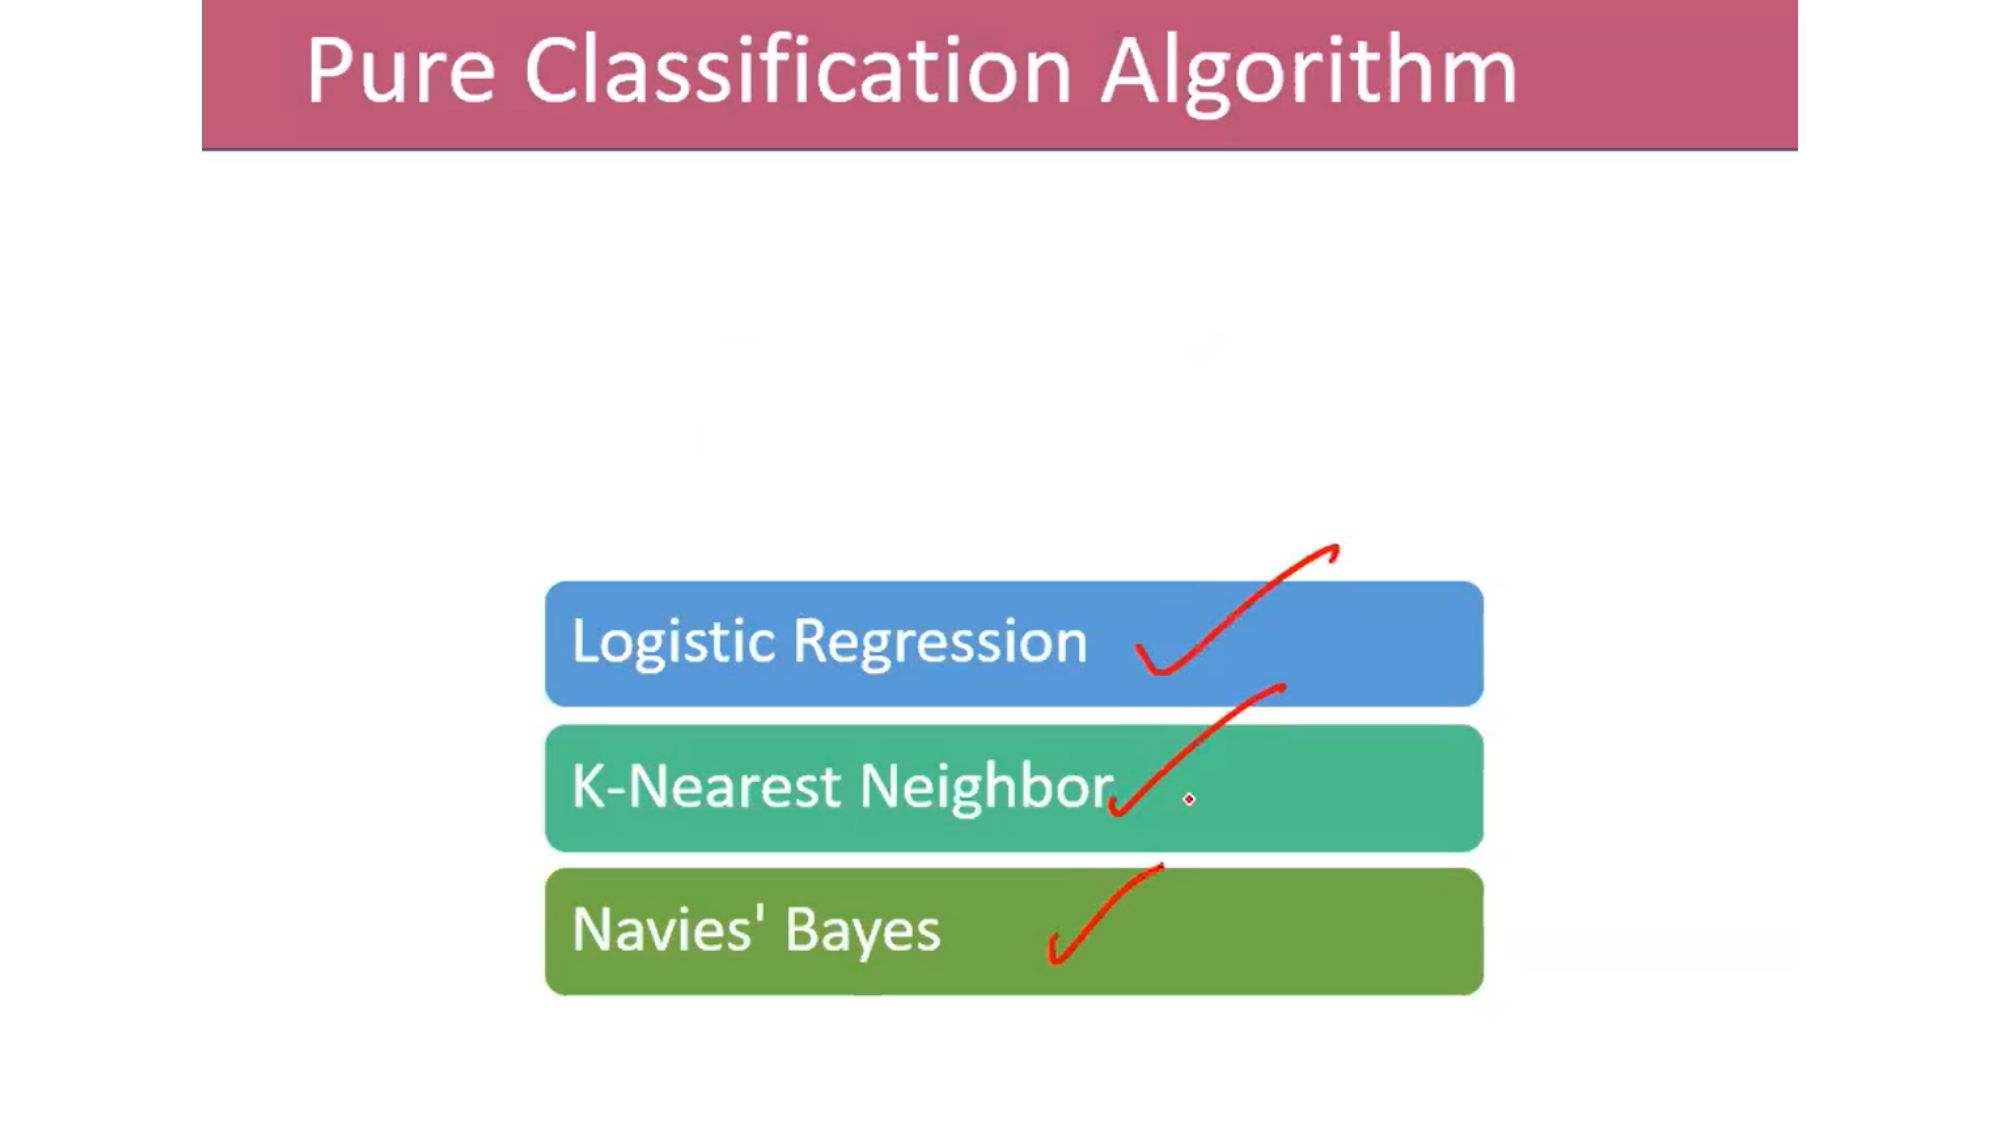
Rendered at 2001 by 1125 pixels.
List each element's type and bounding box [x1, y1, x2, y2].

picture [202, 0, 1798, 1125]
